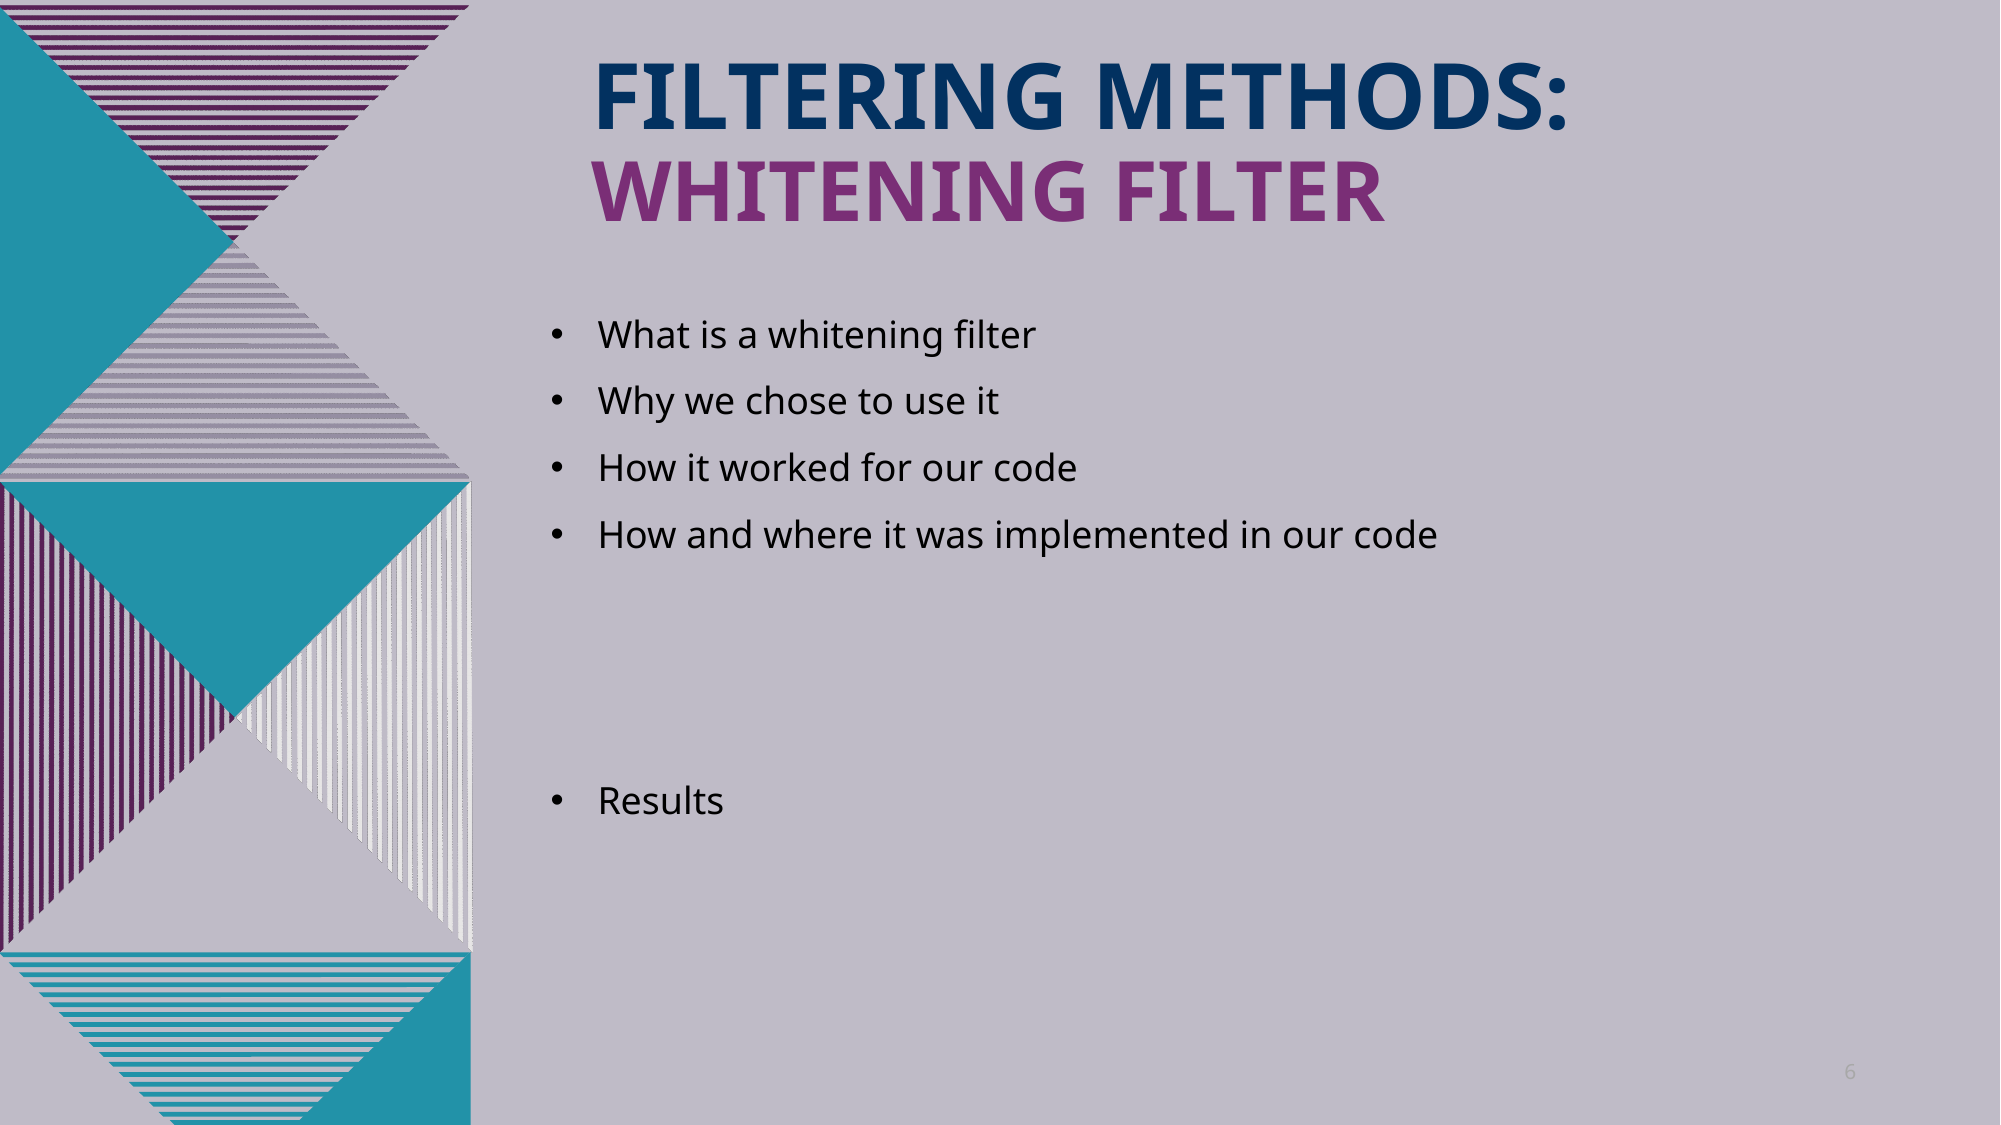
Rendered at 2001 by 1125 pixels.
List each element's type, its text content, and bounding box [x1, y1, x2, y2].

list What is a whitening filter Why we chose to use it How it worked for our code How and where it was implemented in our code Results [535, 306, 1659, 1043]
title Filtering Methods: Whitening Filter [576, 43, 1658, 306]
picture [236, 481, 535, 952]
picture [0, 0, 468, 241]
slide_number 6 [1796, 1042, 1872, 1103]
picture [0, 483, 234, 951]
picture [0, 242, 469, 482]
